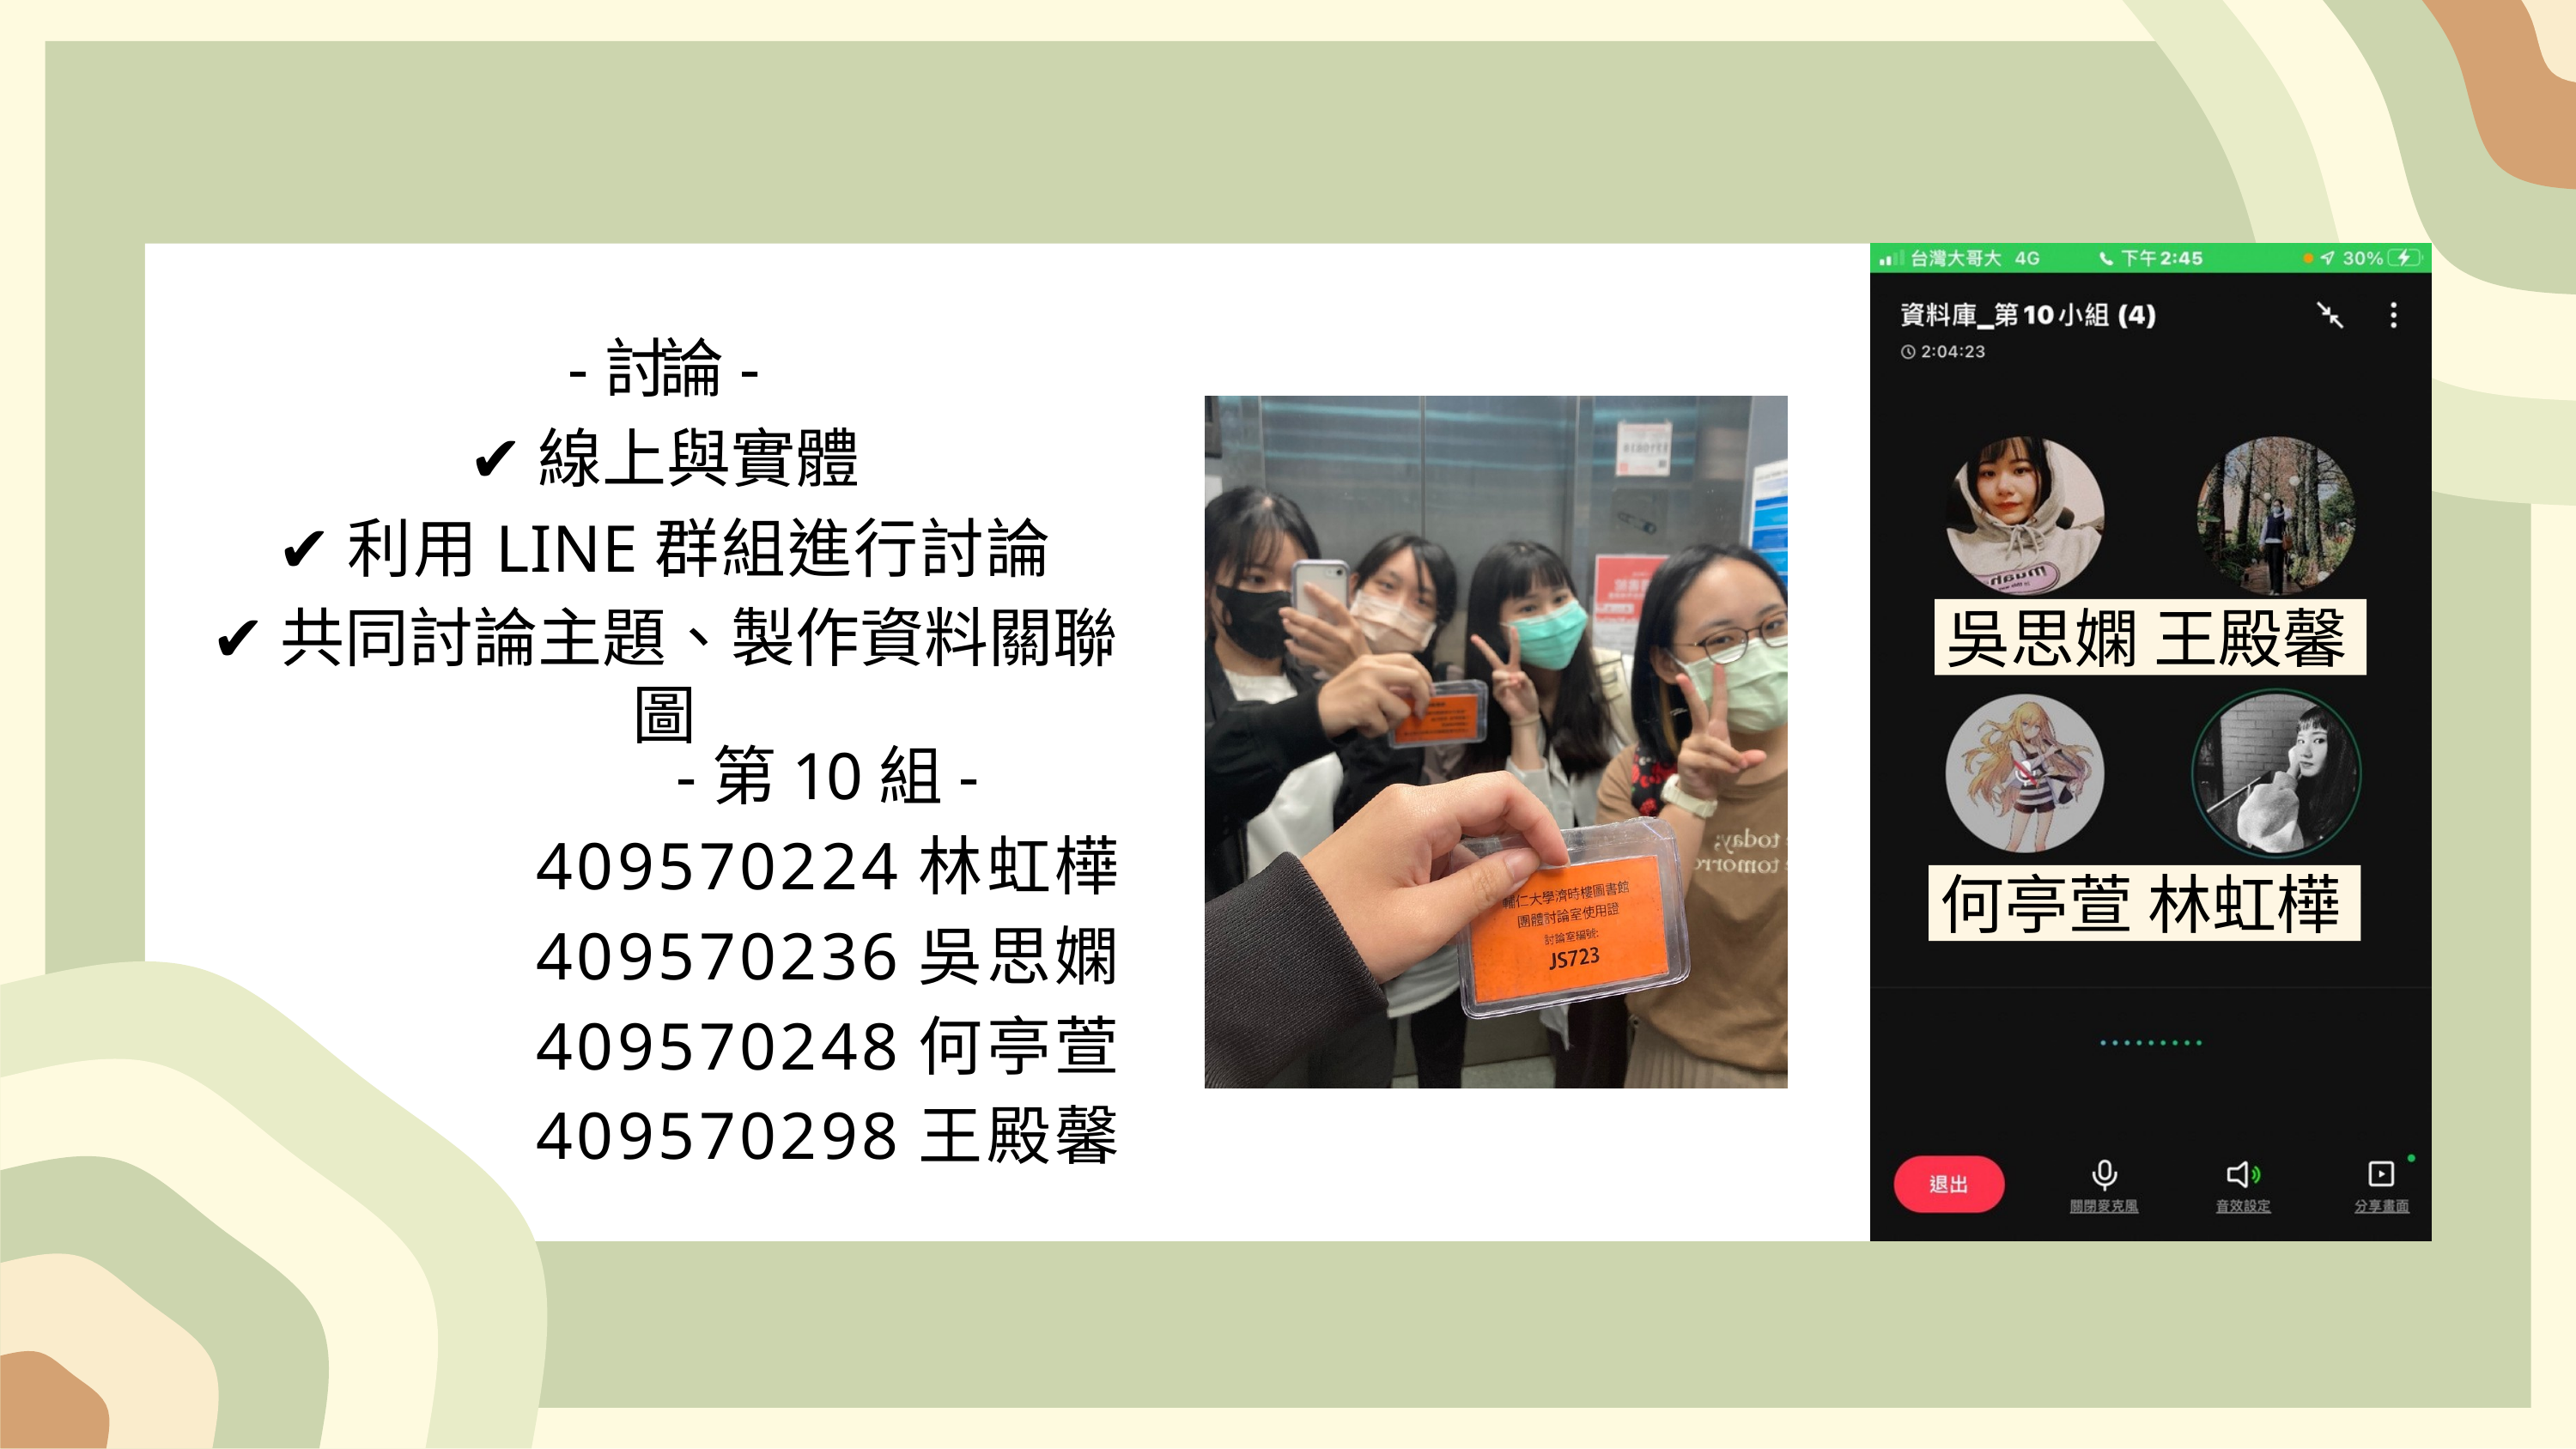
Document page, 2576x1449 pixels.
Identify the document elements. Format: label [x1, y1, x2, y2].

text_box [0, 0, 2576, 1449]
